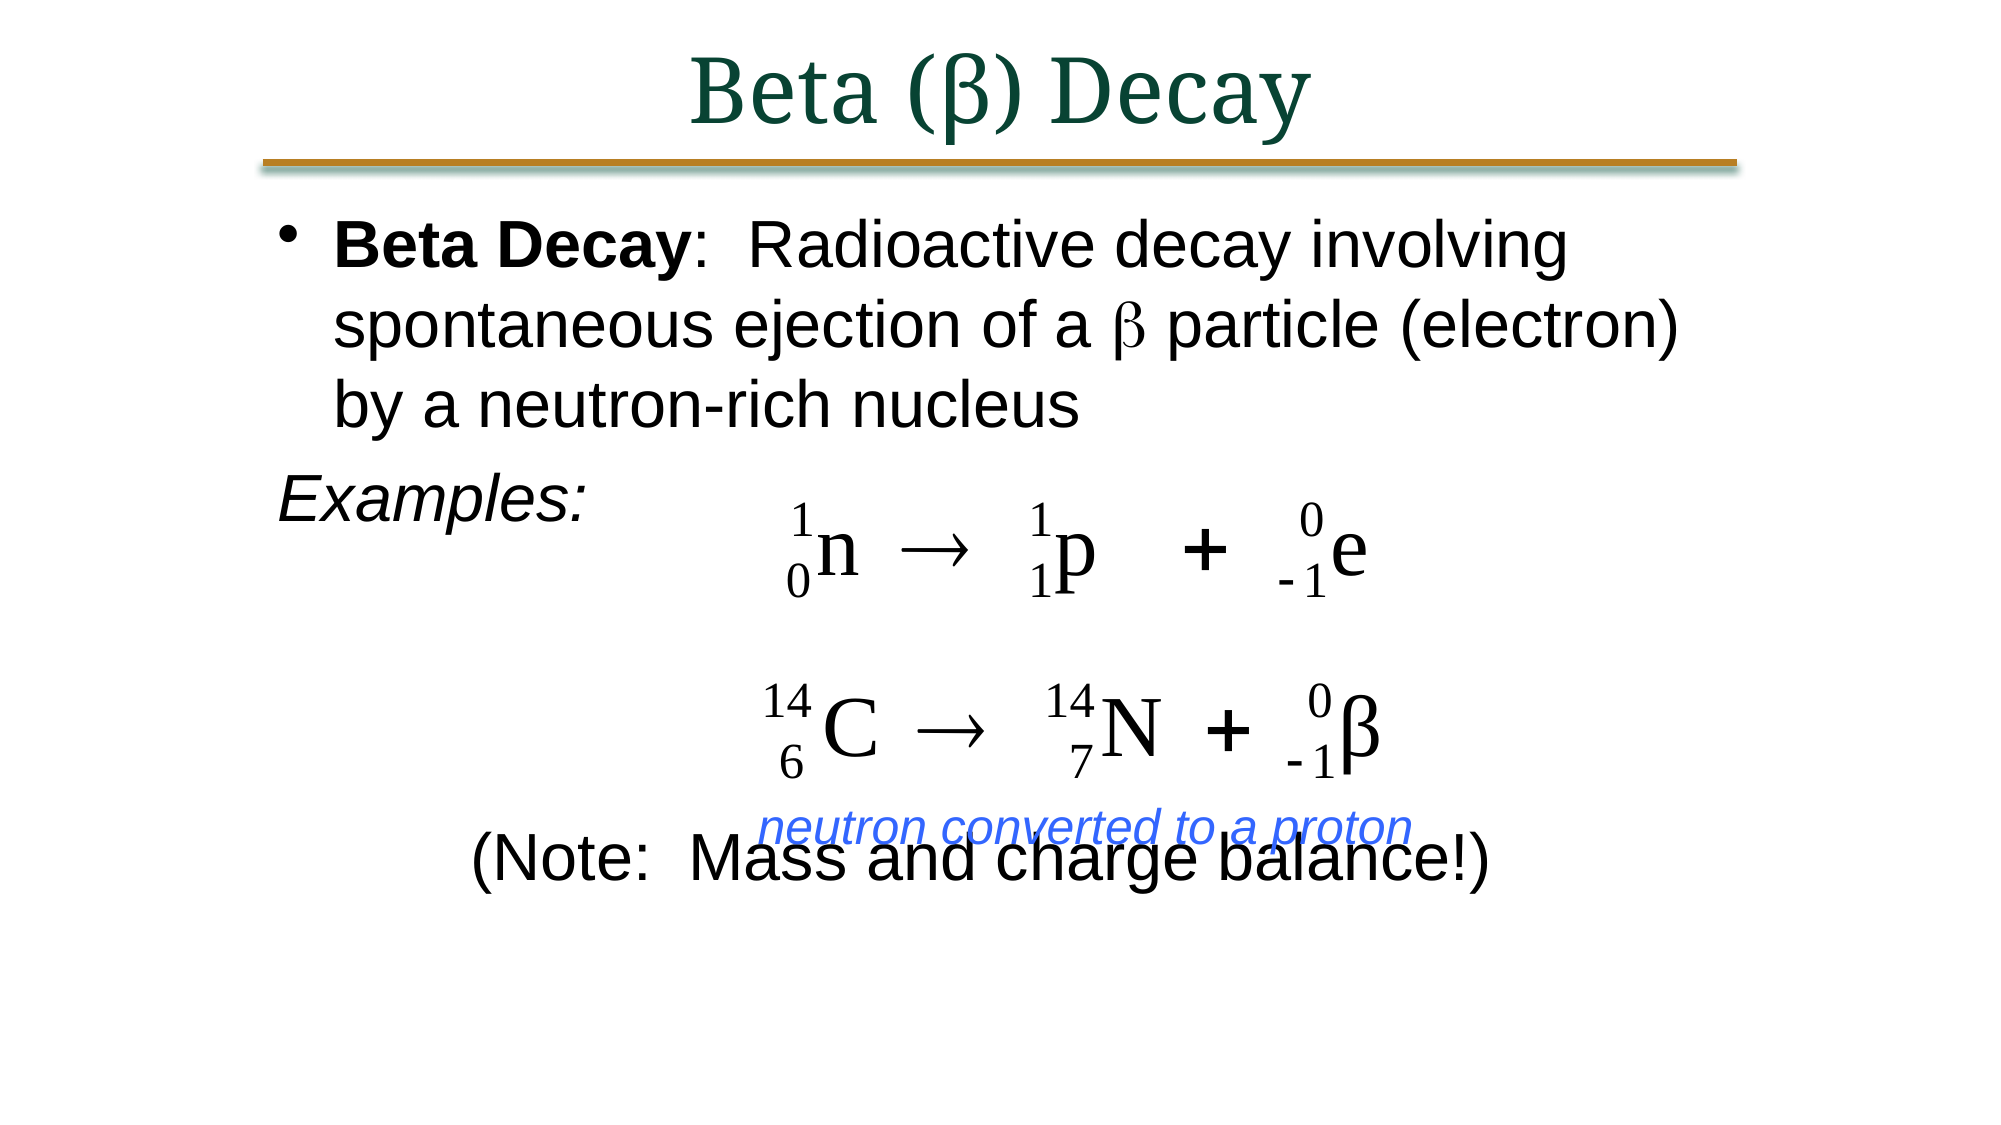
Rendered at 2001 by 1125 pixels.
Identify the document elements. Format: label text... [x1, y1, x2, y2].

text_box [753, 662, 1421, 801]
text_box neutron converted to a proton [742, 787, 1506, 863]
text_box Beta (β) Decay [249, 24, 1750, 175]
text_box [742, 480, 1426, 619]
list Beta Decay: Radioactive decay involving spontaneous ejection of a  particle (electron) by a neutron-rich nucleus Examples: (Note: Mass and charge balance!) [262, 193, 1738, 550]
